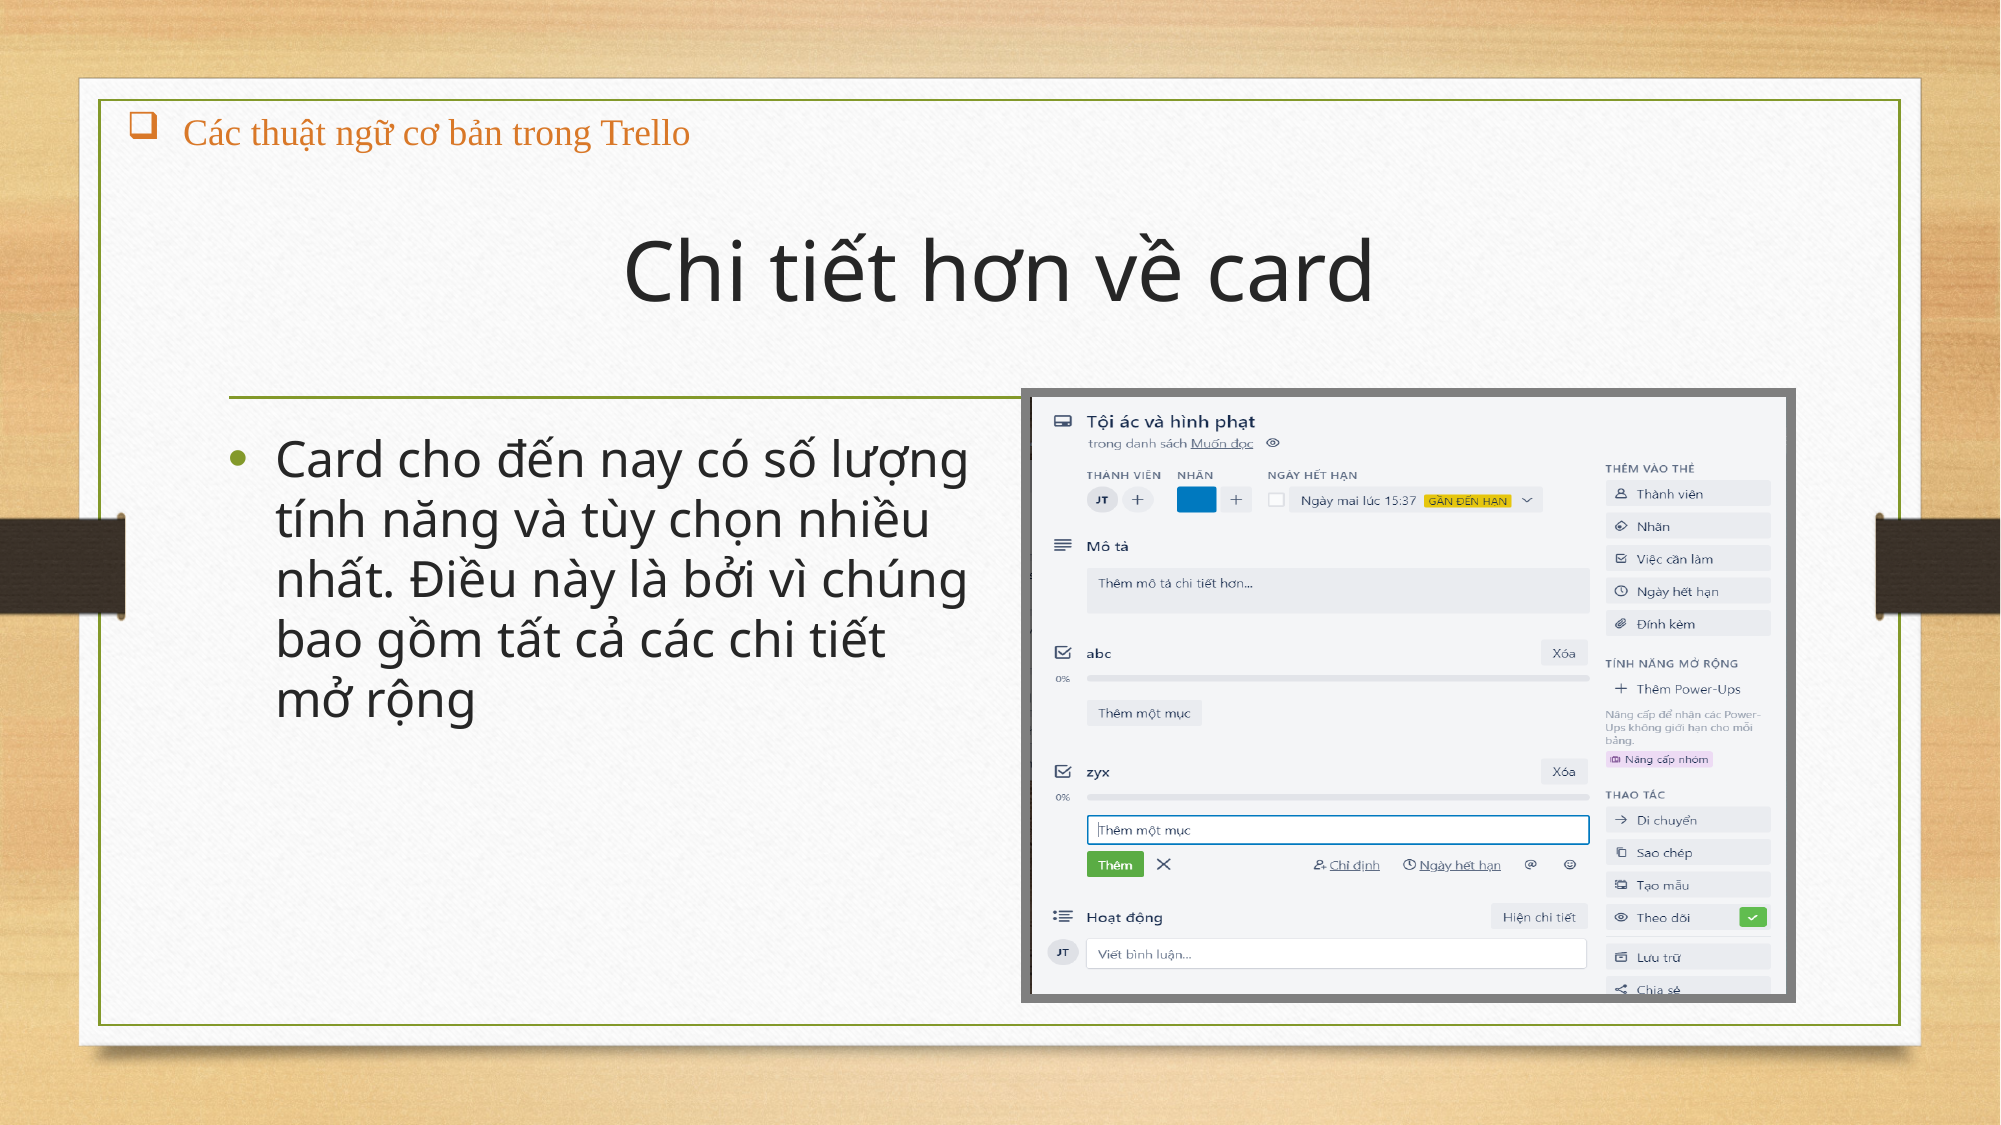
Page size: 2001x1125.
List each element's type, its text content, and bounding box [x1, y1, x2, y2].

text_box Các thuật ngữ cơ bản trong Trello [112, 100, 707, 161]
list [1029, 396, 1788, 994]
title Chi tiết hơn về card [212, 161, 1788, 375]
list Card cho đến nay có số lượng tính năng và tùy chọn nhiều nhất. Điều này là bởi vì chúng bao gồm tất cả các chi tiết mở rộng [213, 420, 987, 963]
picture [0, 0, 2001, 1125]
